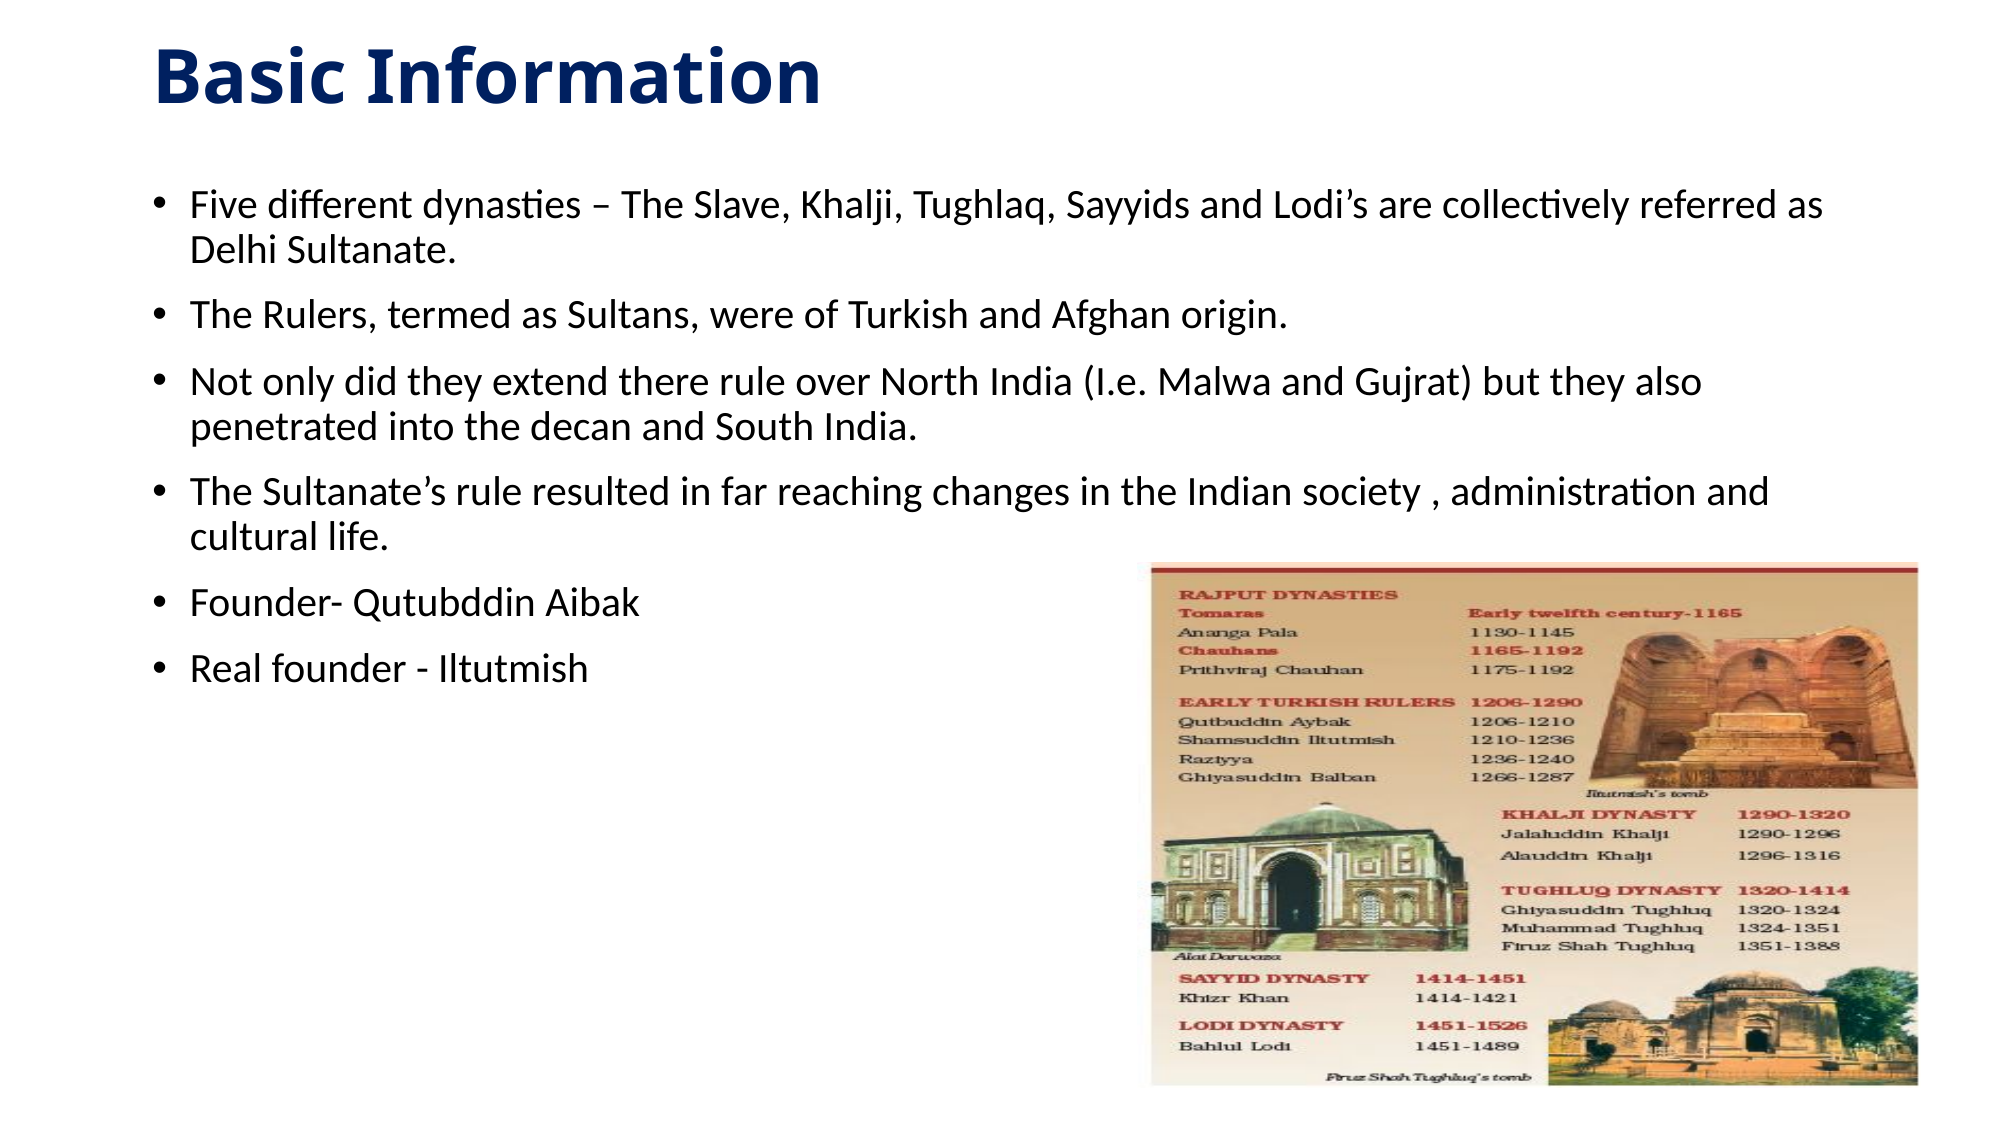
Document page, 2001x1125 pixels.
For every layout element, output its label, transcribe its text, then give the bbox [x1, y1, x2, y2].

list Five different dynasties – The Slave, Khalji, Tughlaq, Sayyids and Lodi’s are collectively referred as Delhi Sultanate. The Rulers, termed as Sultans, were of Turkish and Afghan origin. Not only did they extend there rule over North India (I.e. Malwa and Gujrat) but they also penetrated into the decan and South India. The Sultanate’s rule resulted in far reaching changes in the Indian society , administration and cultural life. Founder- Qutubddin Aibak Real founder - Iltutmish [137, 174, 1863, 1014]
picture [1137, 562, 1927, 1088]
title Basic Information [137, 19, 1863, 140]
